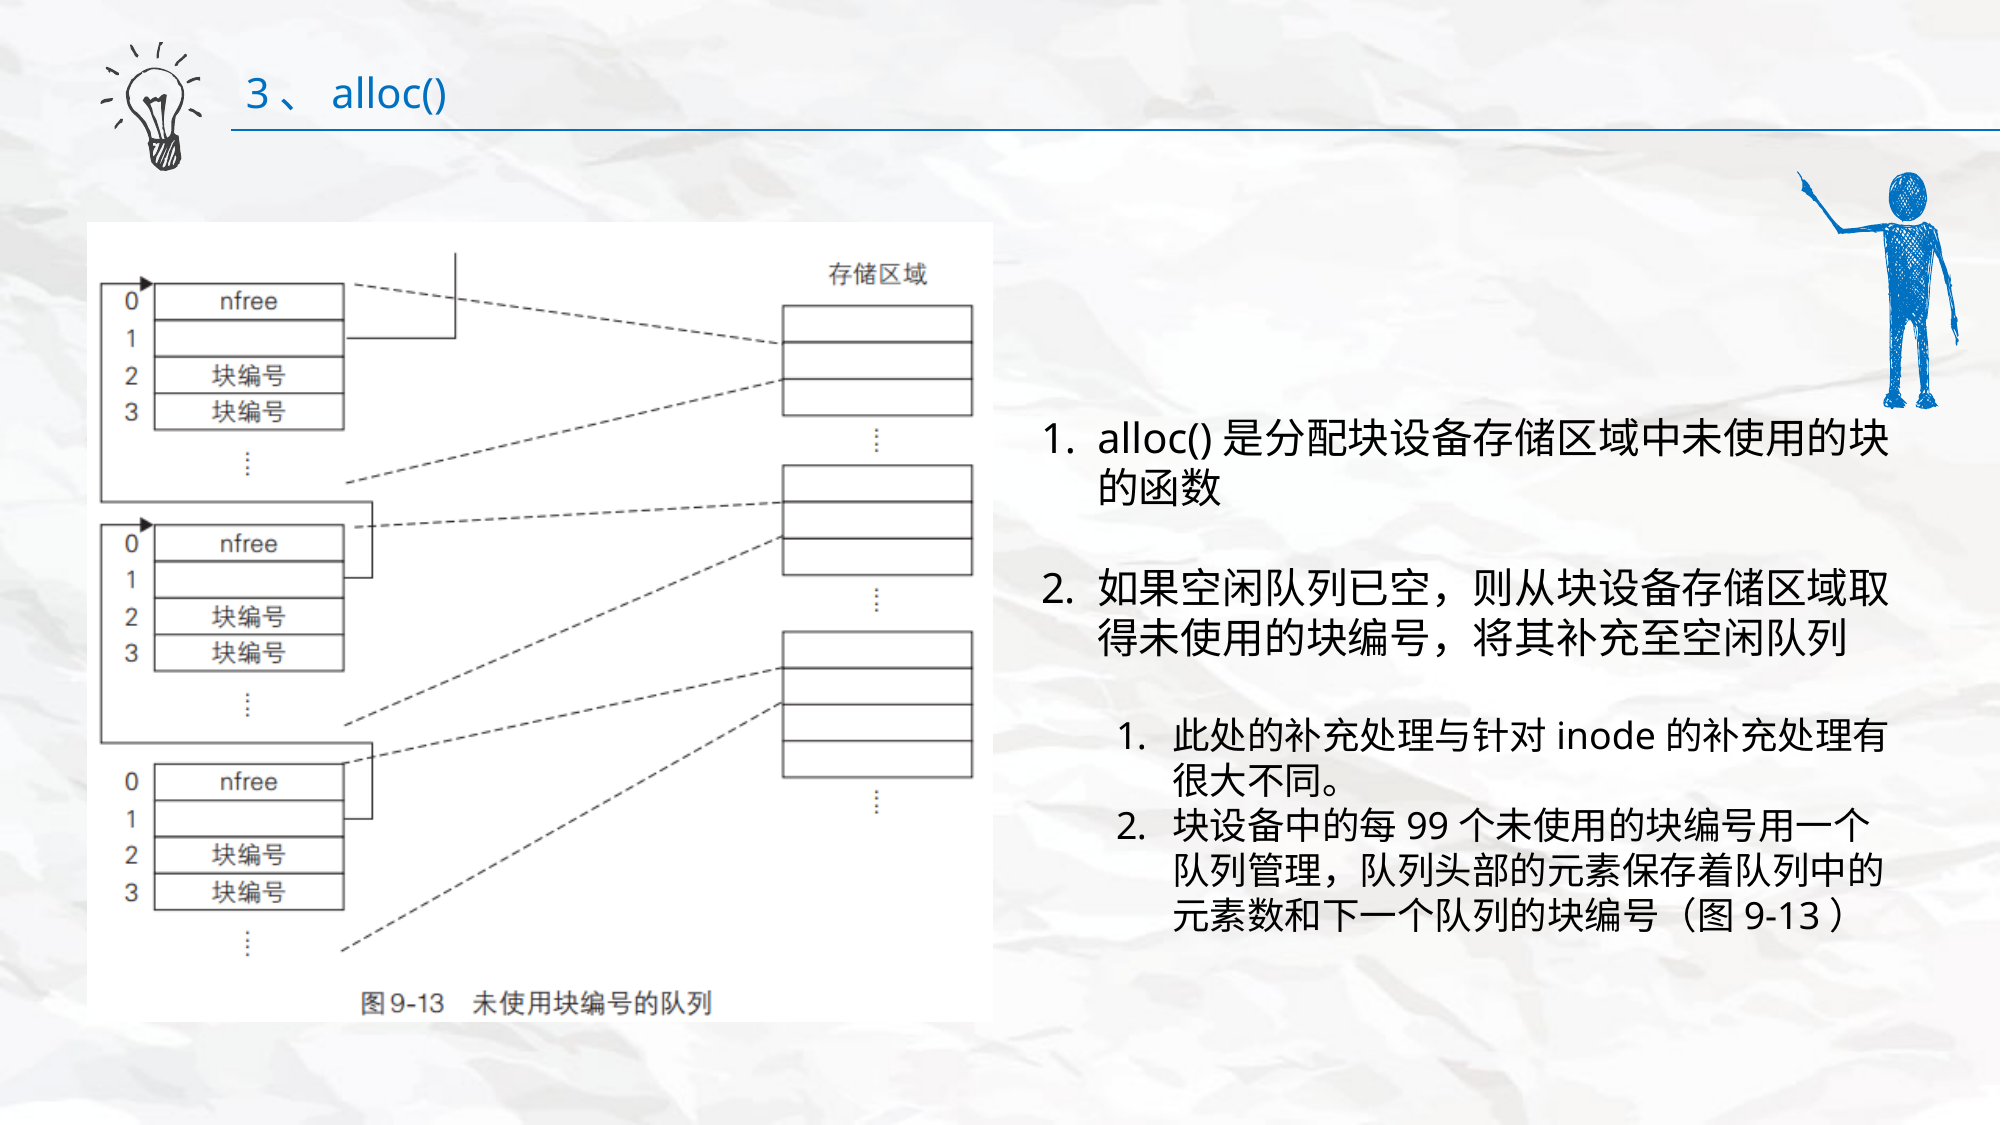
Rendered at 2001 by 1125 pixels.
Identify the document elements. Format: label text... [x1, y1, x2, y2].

picture [0, 0, 2000, 1125]
text_box alloc()是分配块设备存储区域中未使用的块的函数 如果空闲队列已空，则从块设备存储区域取得未使用的块编号，将其补充至空闲队列 此处的补充处理与针对inode的补充处理有很大不同。 块设备中的每99个未使用的块编号用一个队列管理，队列头部的元素保存着队列中的元素数和下一个队列的块编号（图9-13） [1026, 404, 1909, 995]
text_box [100, 41, 203, 172]
text_box 3、alloc() [231, 59, 722, 125]
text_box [1796, 171, 1961, 410]
